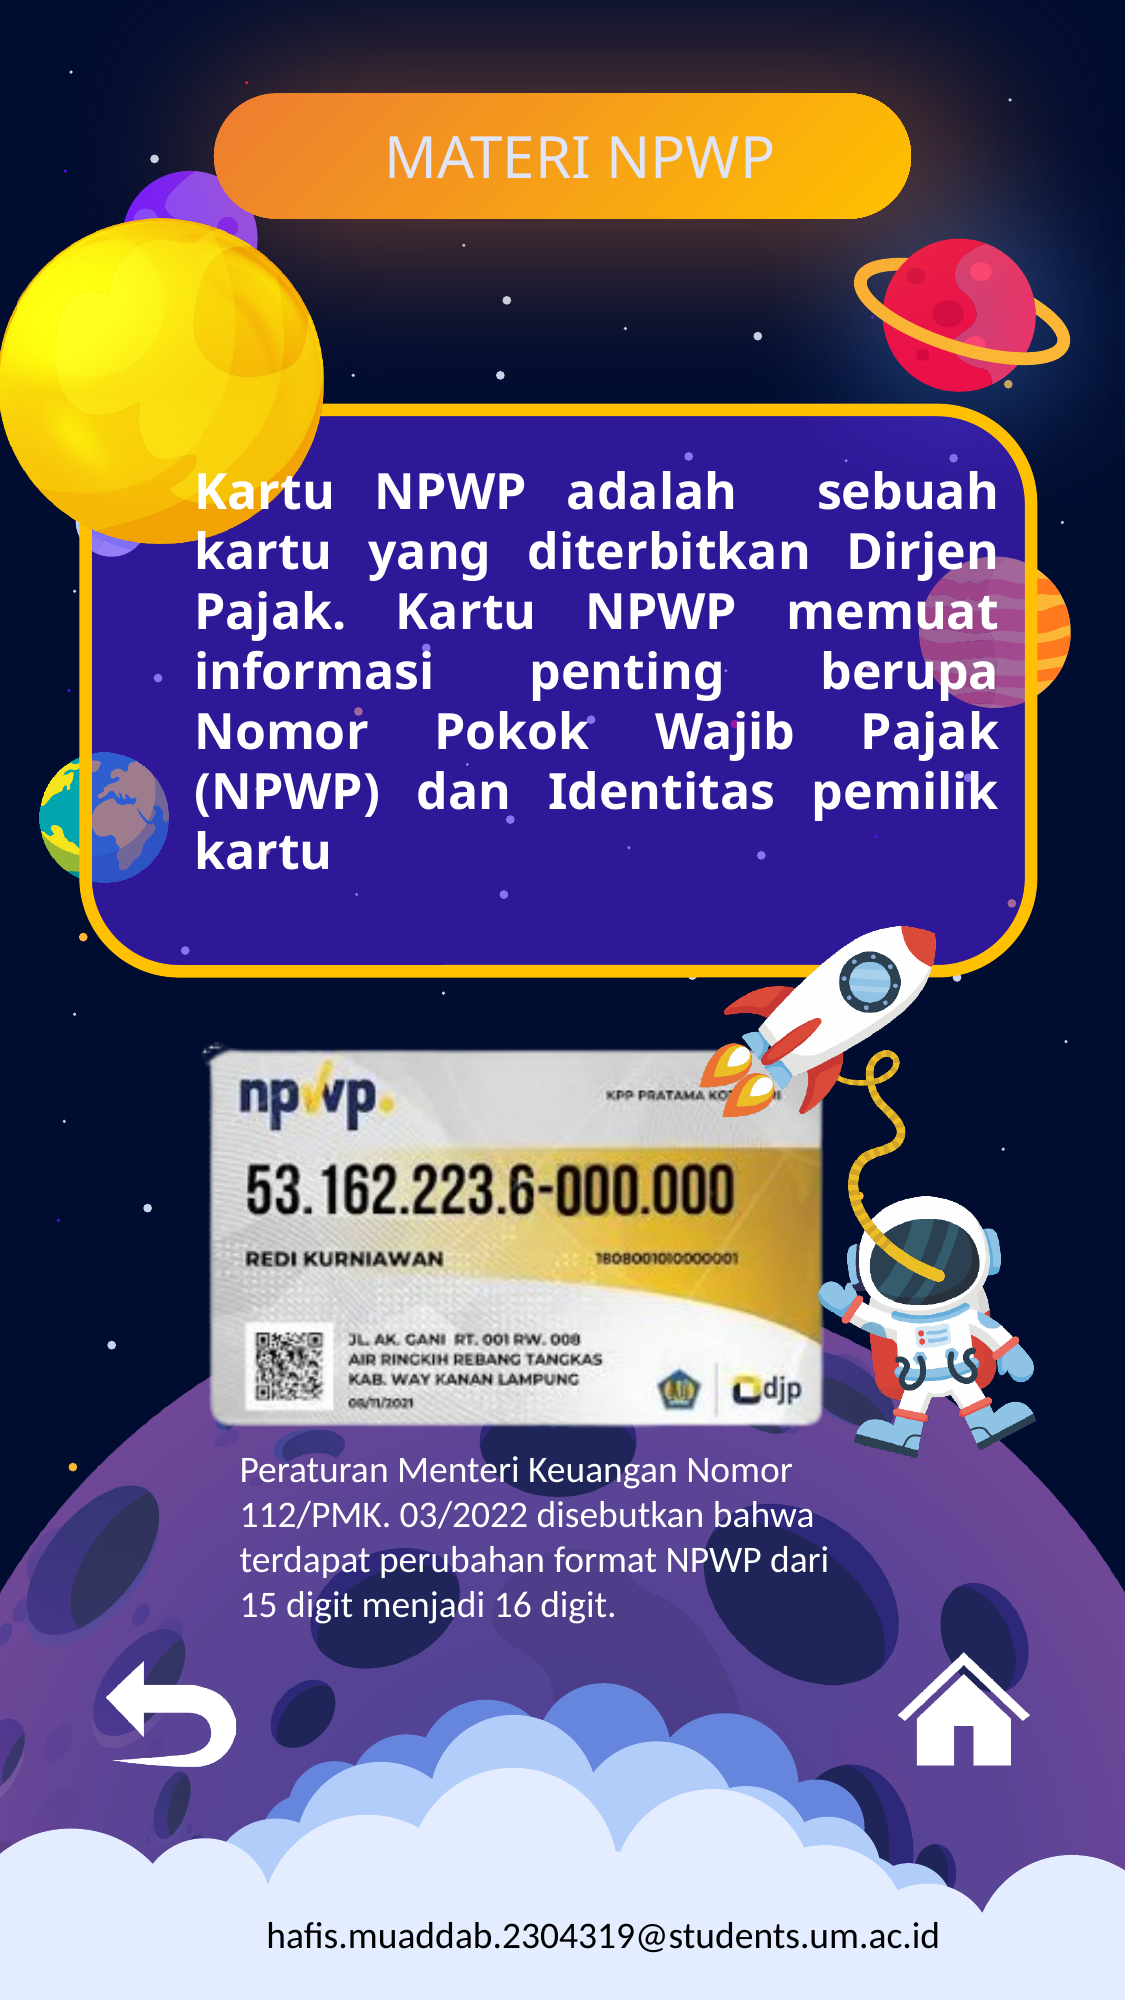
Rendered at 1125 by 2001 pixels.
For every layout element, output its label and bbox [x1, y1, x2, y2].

text_box [0, 1683, 1125, 2000]
text_box [213, 93, 911, 219]
picture [39, 752, 169, 883]
text_box [122, 170, 213, 205]
picture [0, 926, 1125, 1790]
text_box [853, 238, 1071, 392]
text_box [919, 556, 1071, 709]
picture [0, 205, 339, 572]
text_box [56, 70, 1068, 1273]
